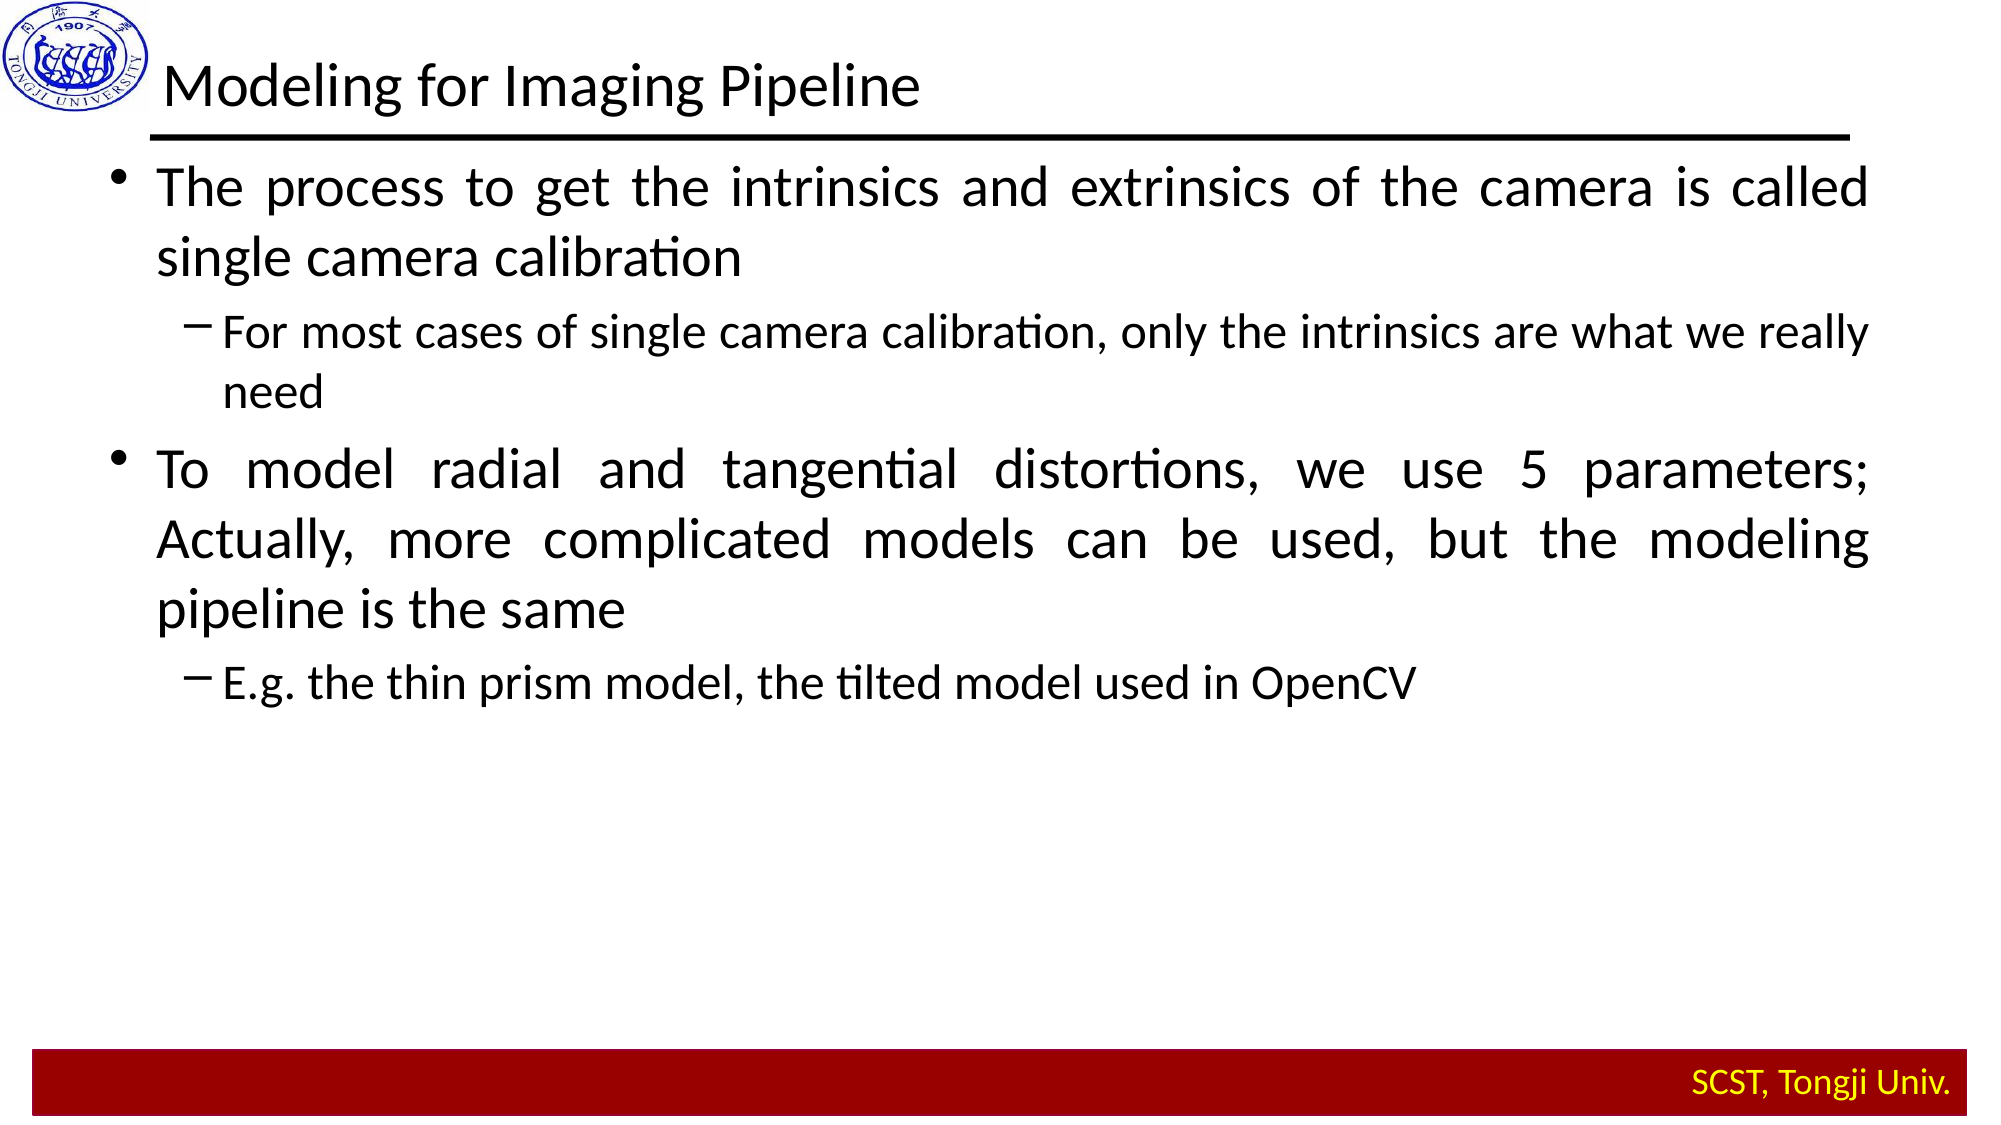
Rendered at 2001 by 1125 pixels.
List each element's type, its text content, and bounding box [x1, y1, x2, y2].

text_box Modeling for Imaging Pipeline [147, 12, 1423, 140]
picture [0, 0, 150, 112]
text_box The process to get the intrinsics and extrinsics of the camera is called single camera calibration For most cases of single camera calibration, only the intrinsics are what we really need To model radial and tangential distortions, we use 5 parameters; Actually, more complicated models can be used, but the modeling pipeline is the same E.g. the thin prism model, the tilted model used in OpenCV [20, 140, 1886, 939]
